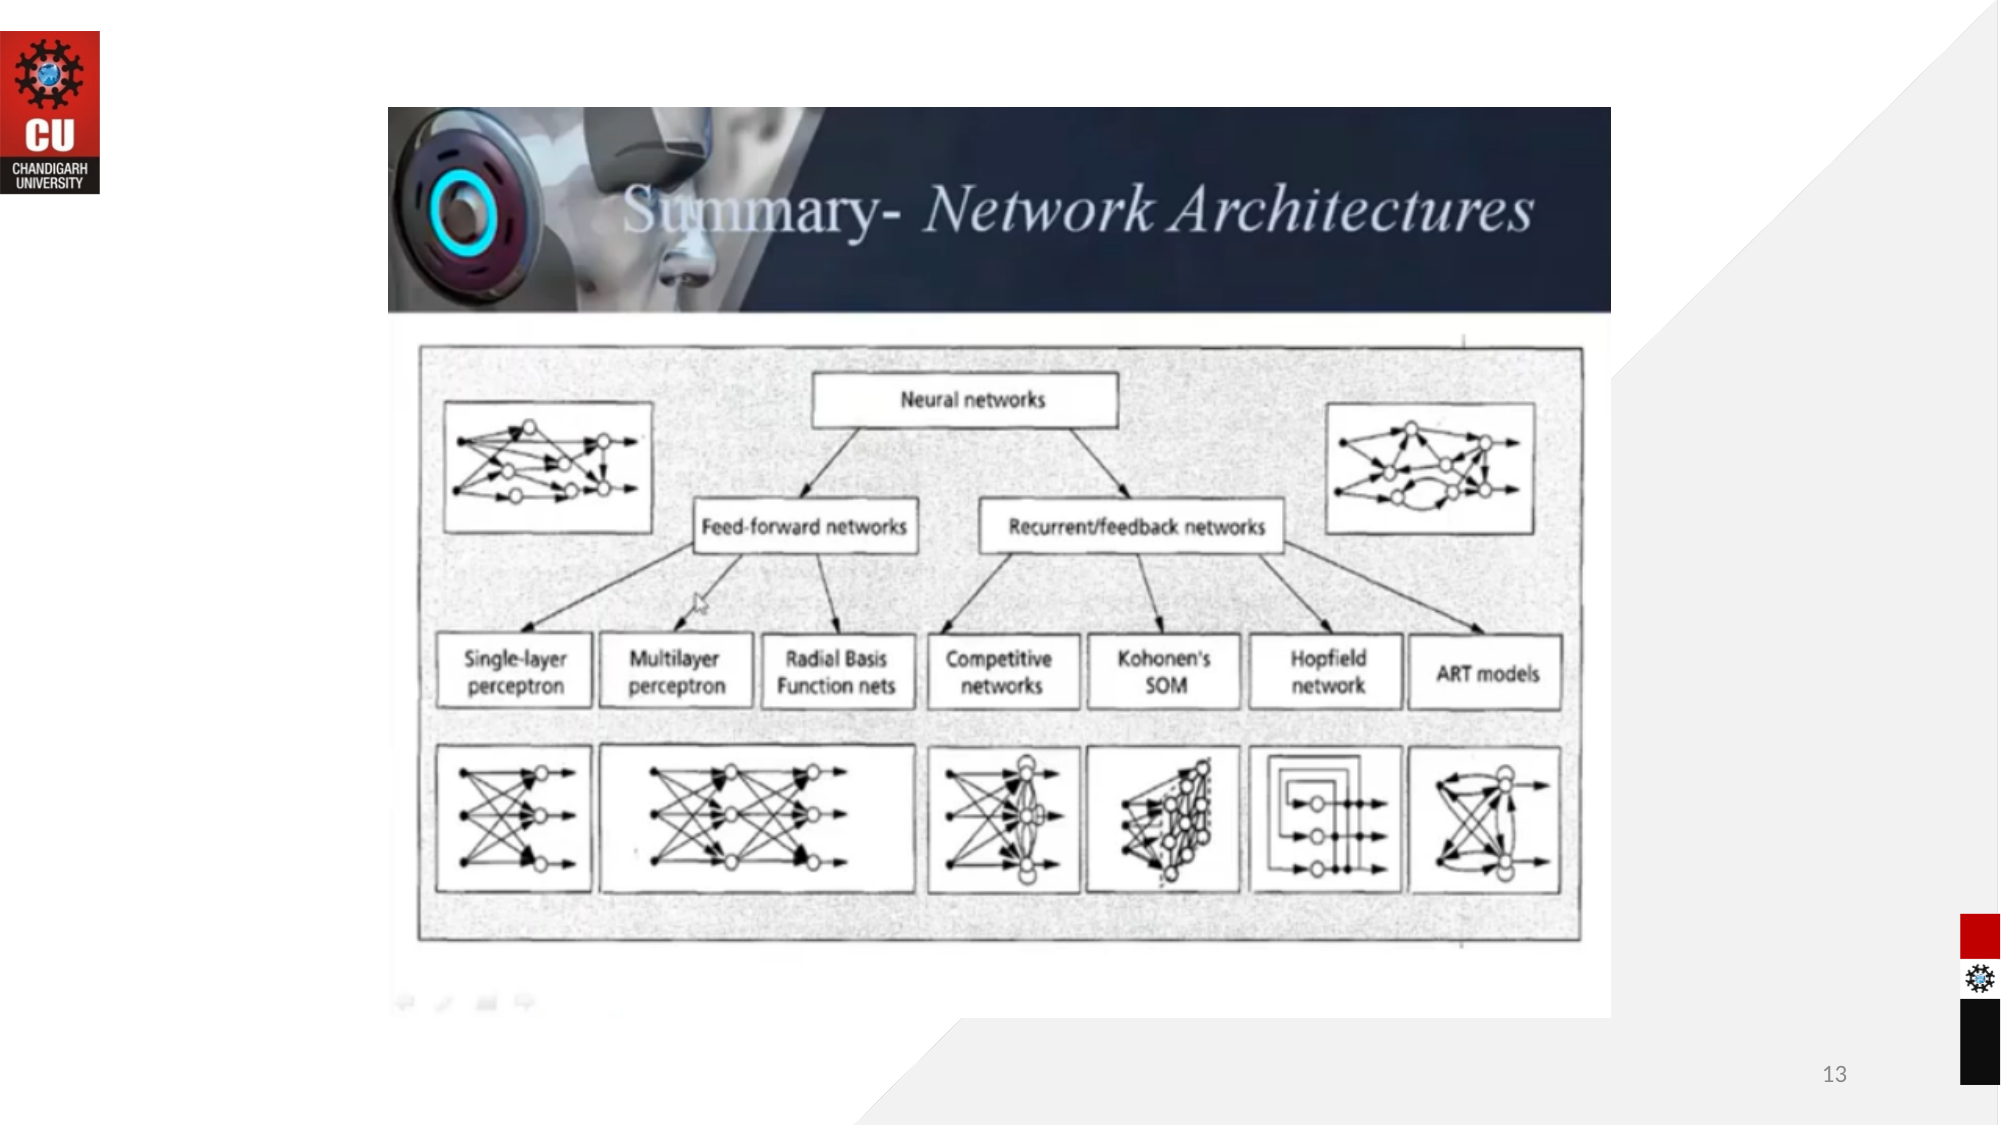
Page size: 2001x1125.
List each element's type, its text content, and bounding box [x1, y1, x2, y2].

slide_number 13 [1412, 1042, 1863, 1103]
picture [0, 0, 2001, 1125]
